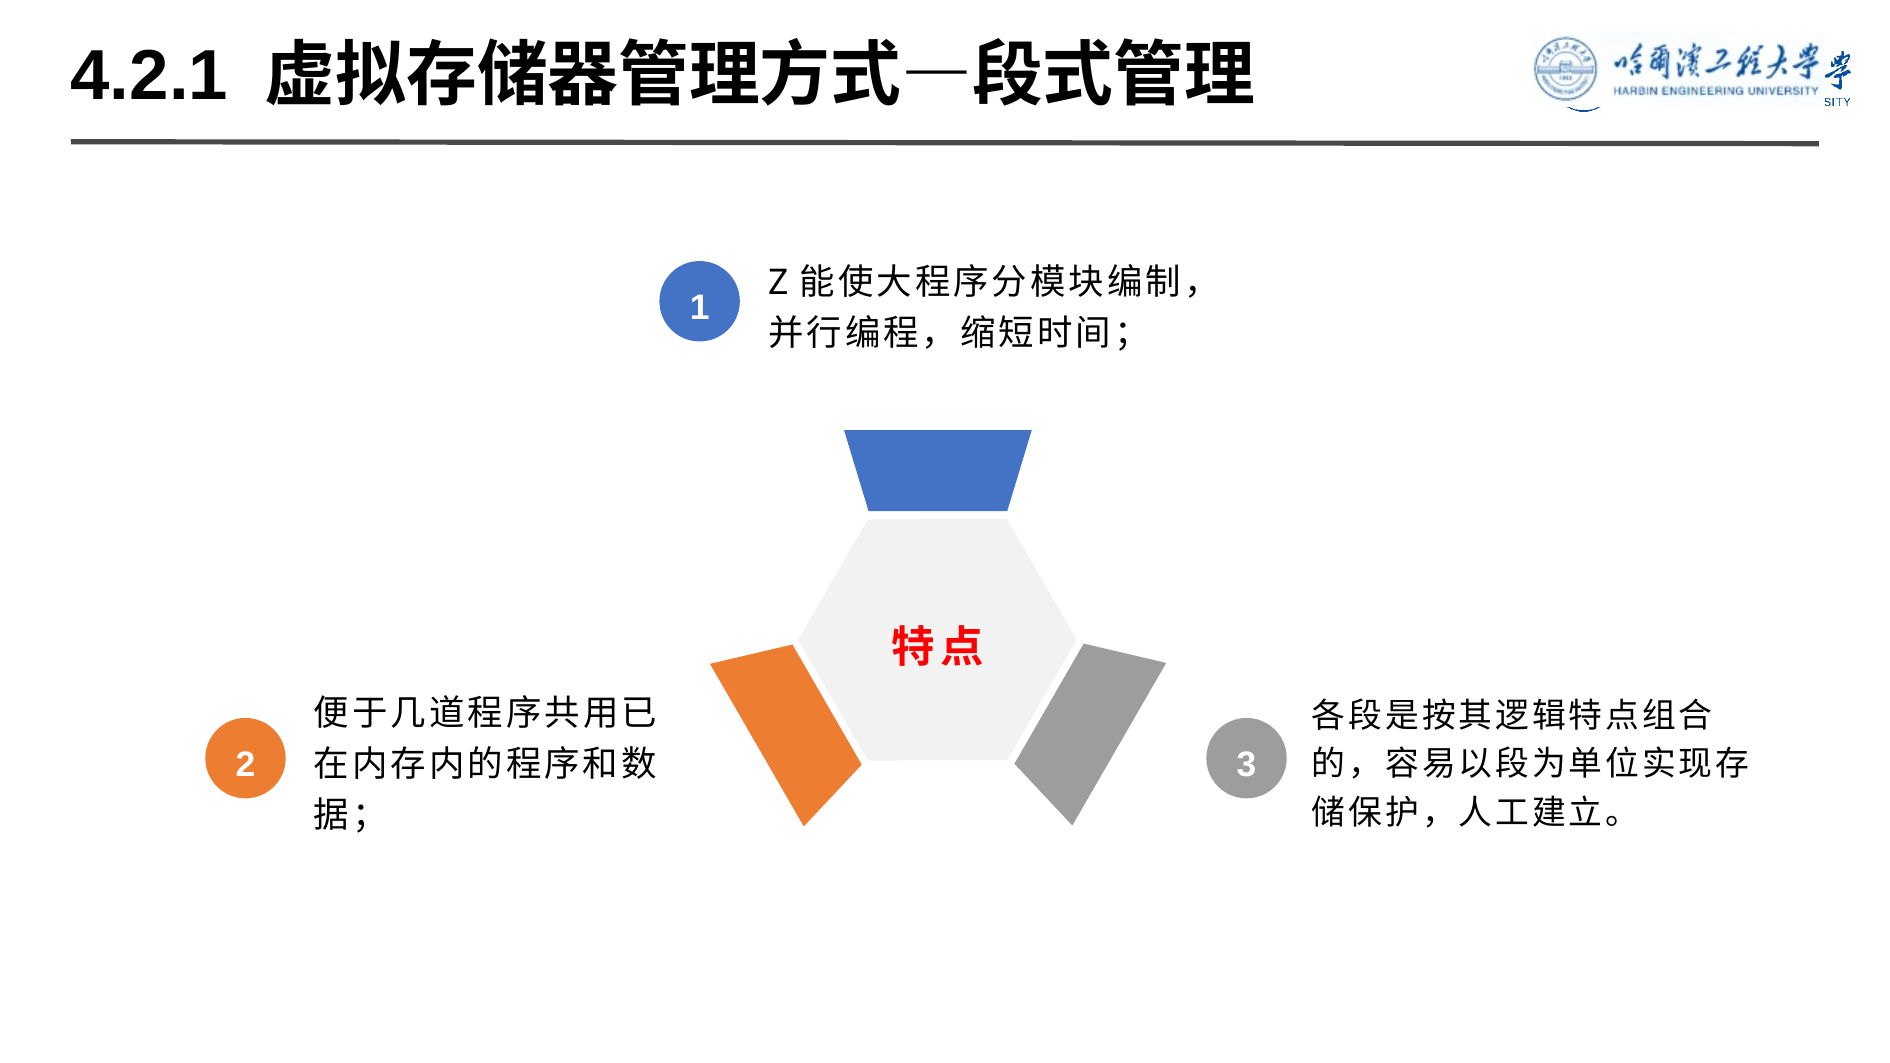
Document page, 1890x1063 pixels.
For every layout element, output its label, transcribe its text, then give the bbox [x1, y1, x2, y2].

text_box 4.2.1 虚拟存储器管理方式—段式管理 [70, 23, 1819, 118]
text_box 2 [204, 716, 287, 800]
text_box 便于几道程序共用已在内存内的程序和数据； [299, 677, 698, 839]
text_box 3 [1205, 716, 1288, 800]
text_box [1013, 642, 1168, 828]
text_box 特点 [854, 558, 1021, 722]
picture [1530, 28, 1865, 128]
text_box [842, 429, 1034, 513]
text_box 各段是按其逻辑特点组合的，容易以段为单位实现存储保护，人工建立。 [1297, 677, 1785, 839]
text_box [798, 519, 1077, 761]
text_box 1 [658, 259, 741, 343]
text_box [708, 643, 864, 829]
text_box Z能使大程序分模块编制，并行编程，缩短时间； [753, 220, 1241, 382]
